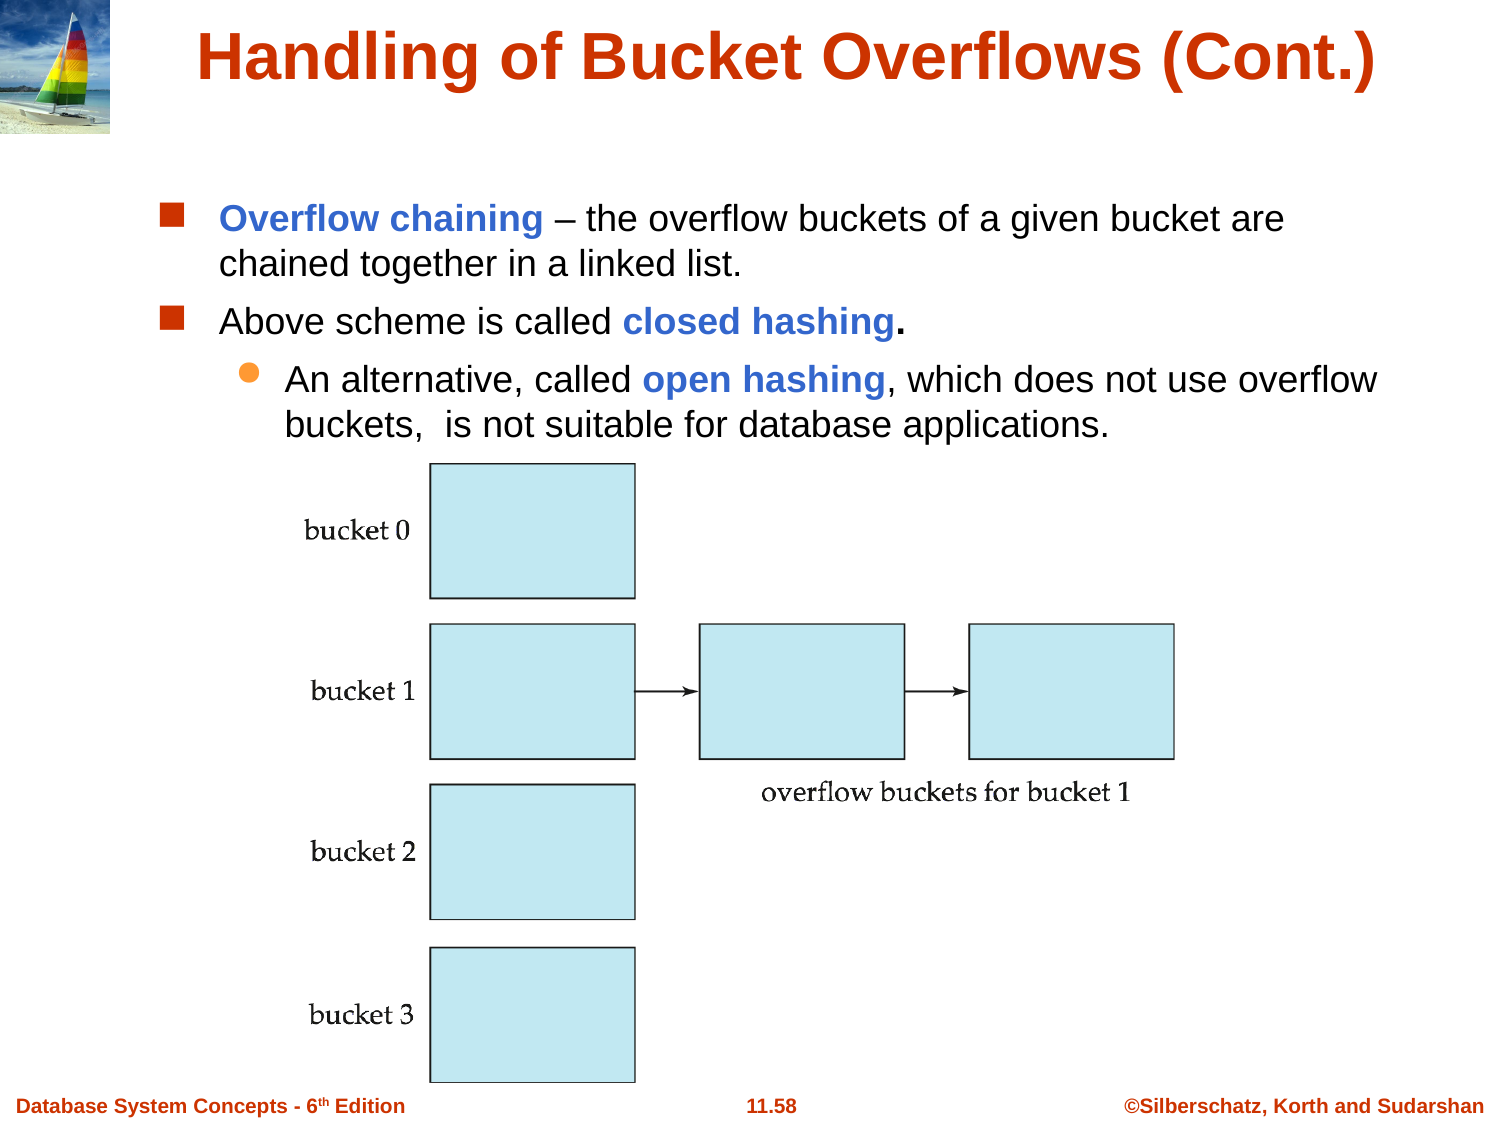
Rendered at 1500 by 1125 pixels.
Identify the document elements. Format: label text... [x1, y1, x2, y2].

title Handling of Bucket Overflows (Cont.) [124, 0, 1450, 101]
picture [304, 460, 1175, 1083]
picture [0, 0, 110, 134]
list Overflow chaining – the overflow buckets of a given bucket are chained together in a linked list. Above scheme is called closed hashing. An alternative, called open hashing, which does not use overflow buckets, is not suitable for database applications. [147, 186, 1436, 987]
